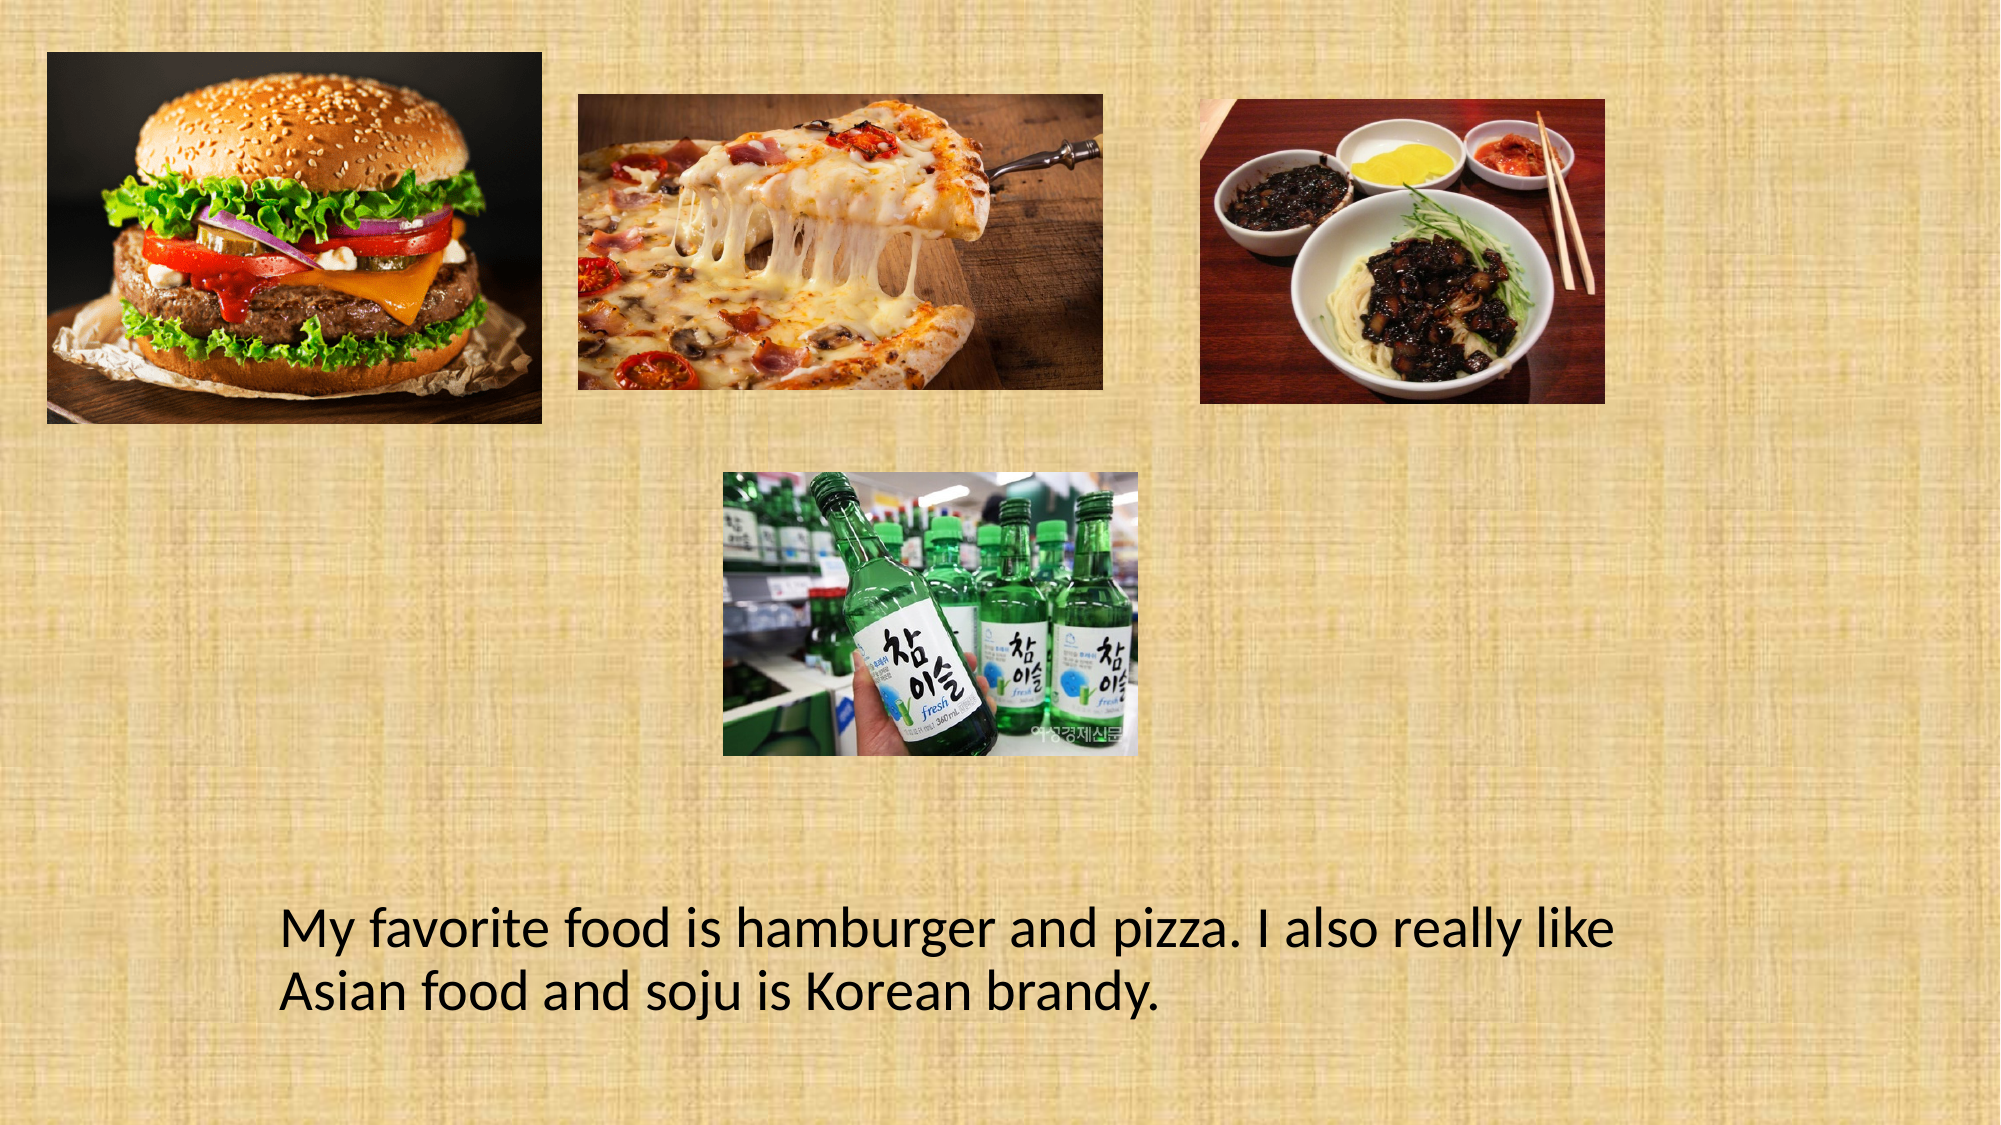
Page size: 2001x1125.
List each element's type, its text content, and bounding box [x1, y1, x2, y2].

list My favorite food is hamburger and pizza. I also really like Asian food and soju is Korean brandy. [264, 889, 1683, 1050]
picture [0, 0, 2001, 1125]
